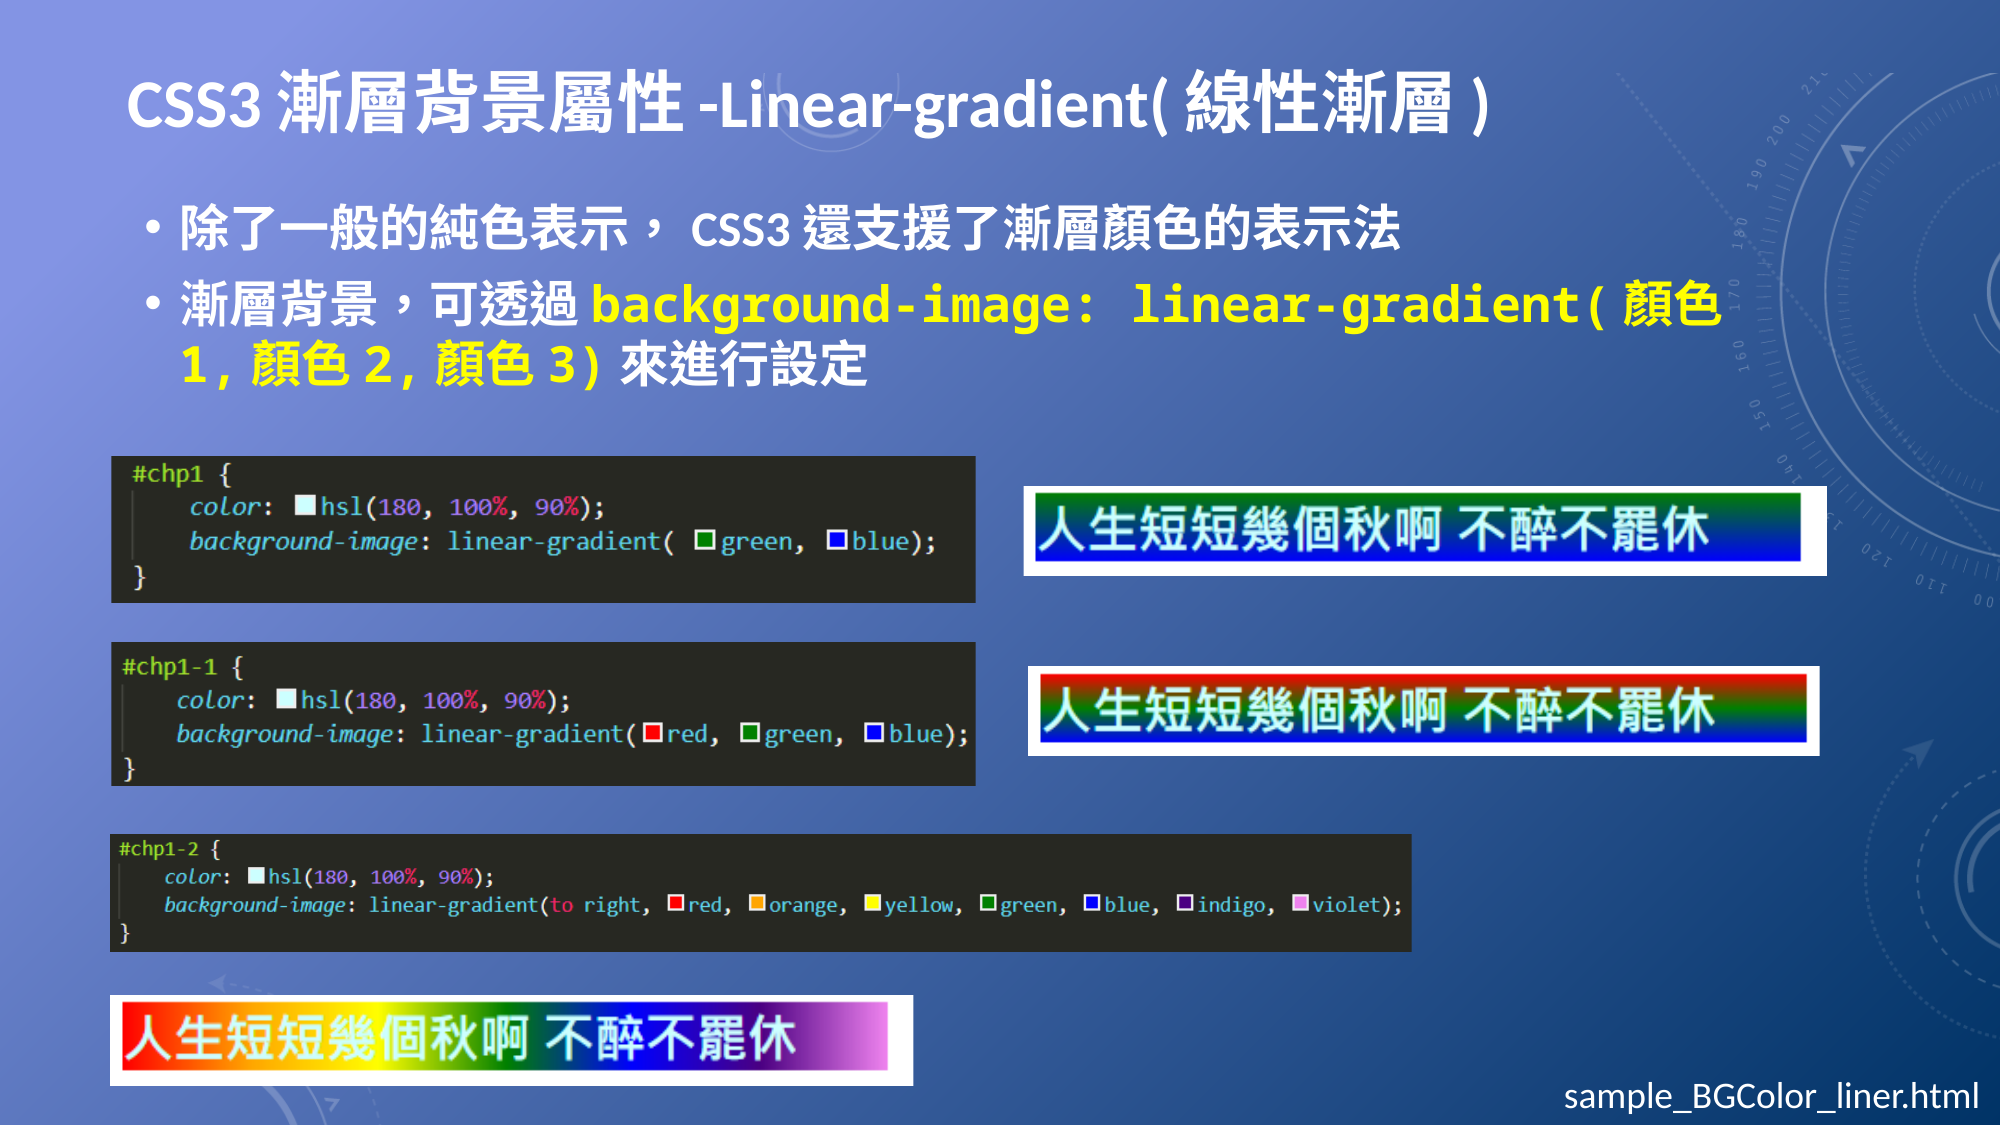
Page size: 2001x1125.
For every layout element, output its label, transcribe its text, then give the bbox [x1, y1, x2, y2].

text_box sample_BGColor_liner.html [1549, 1063, 1996, 1124]
picture [111, 641, 976, 786]
list 除了一般的純色表示，CSS3還支援了漸層顏色的表示法 漸層背景，可透過background-image: linear-gradient(顏色1,顏色2,顏色3)來進行設定 [129, 189, 1792, 891]
title CSS3漸層背景屬性-Linear-gradient(線性漸層) [112, 24, 1775, 177]
picture [111, 455, 976, 604]
picture [109, 73, 2001, 1125]
